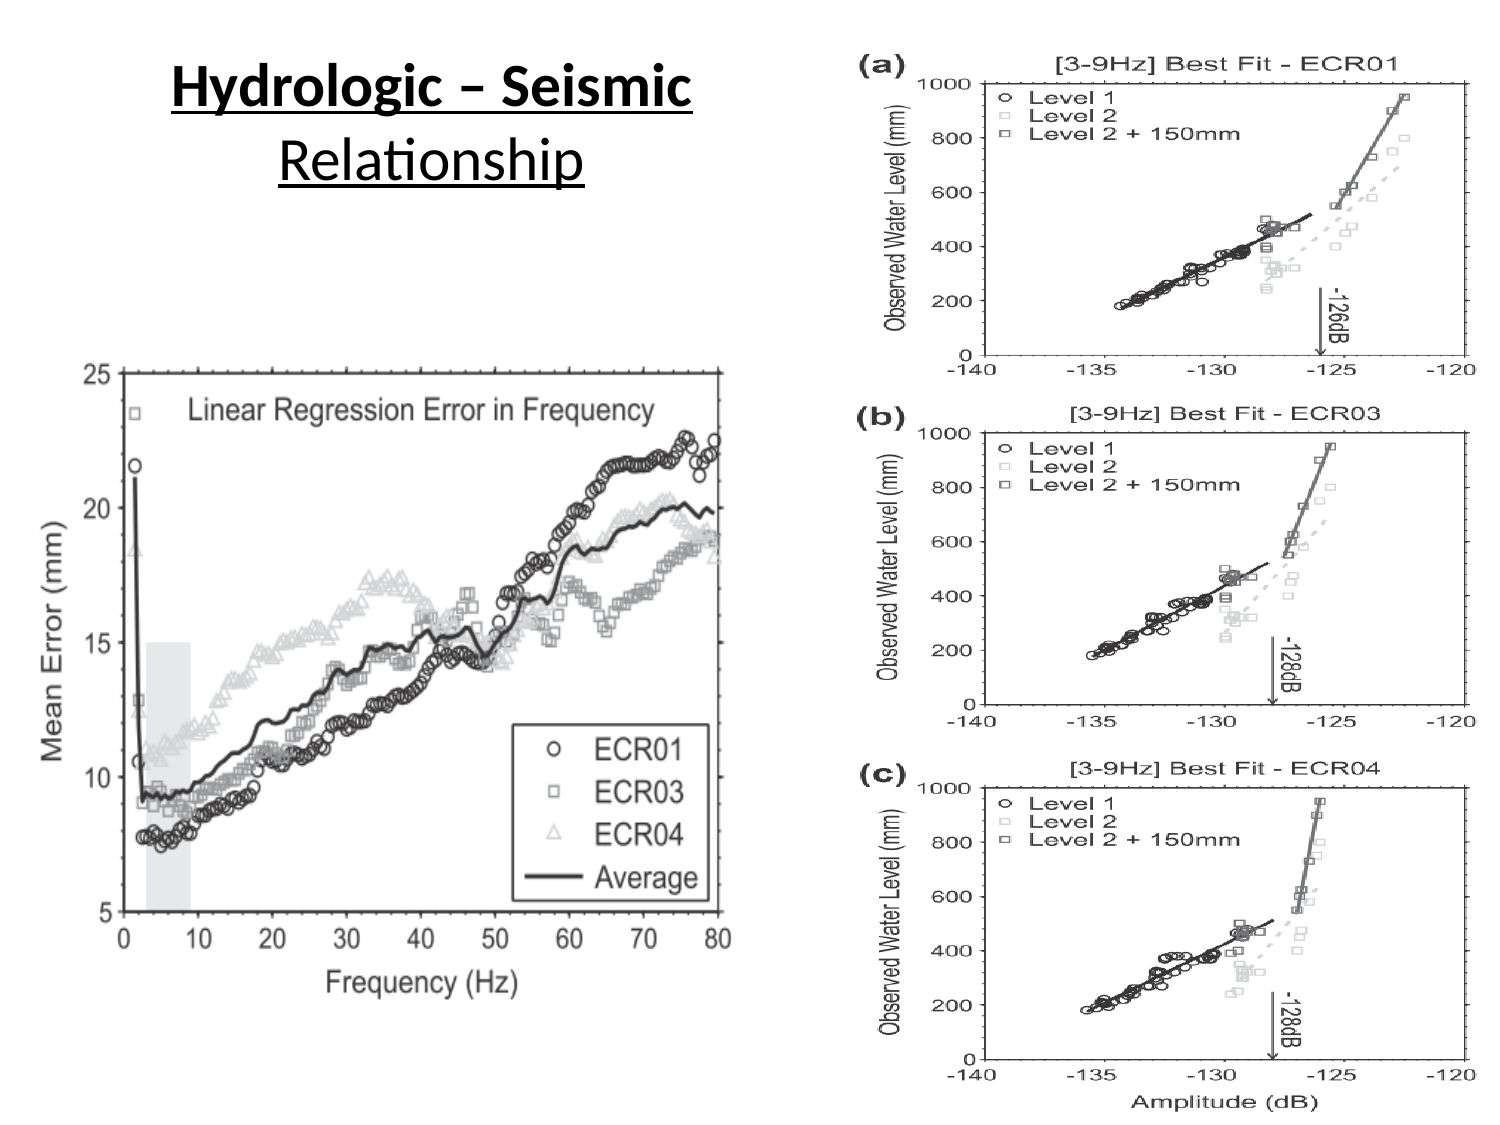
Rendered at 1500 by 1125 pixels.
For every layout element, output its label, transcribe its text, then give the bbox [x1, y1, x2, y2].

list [0, 312, 833, 1024]
picture [838, 37, 1500, 1122]
title Hydrologic – Seismic Relationship [0, 37, 836, 200]
